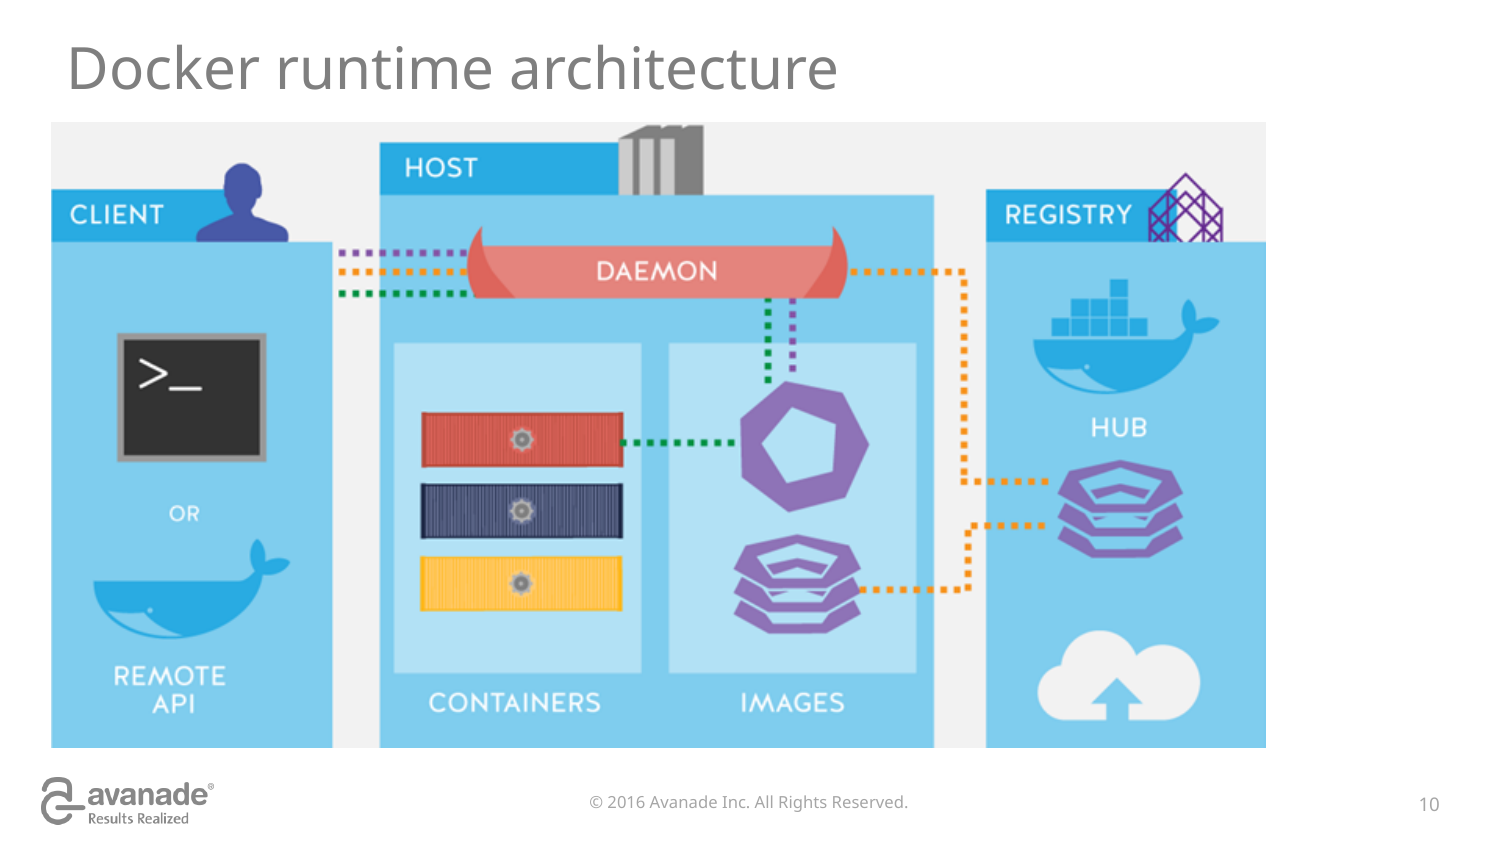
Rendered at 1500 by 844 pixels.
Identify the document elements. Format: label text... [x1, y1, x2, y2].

title Docker runtime architecture [51, 33, 1402, 99]
picture [51, 122, 1266, 749]
picture [37, 772, 217, 829]
